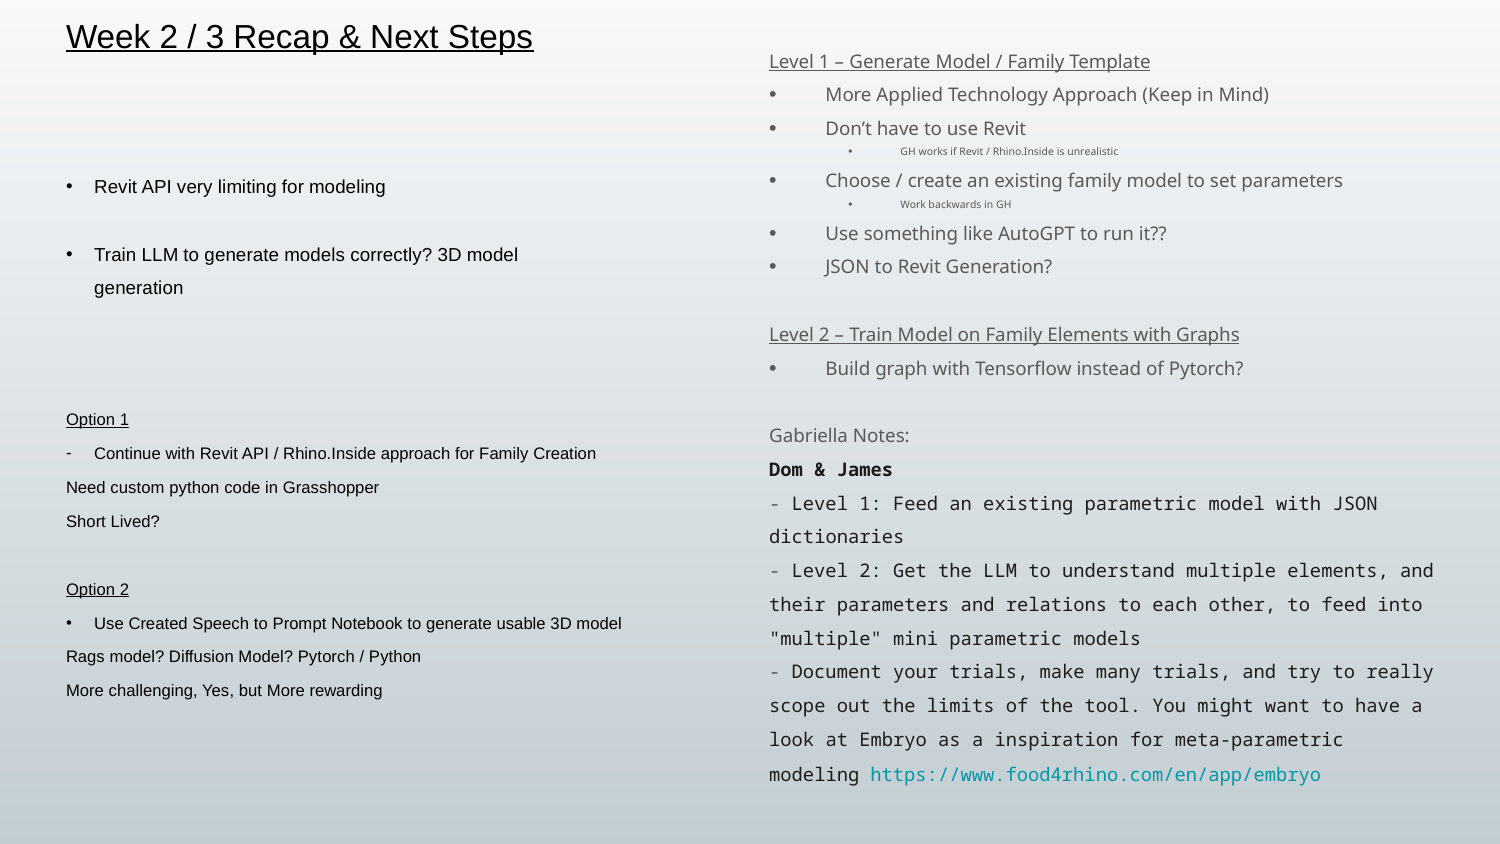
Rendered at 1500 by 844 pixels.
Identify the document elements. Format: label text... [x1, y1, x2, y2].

title Week 2 / 3 Recap & Next Steps [51, 0, 765, 75]
text_box Revit API very limiting for modeling Train LLM to generate models correctly? 3D model generation [51, 148, 625, 332]
text_box Option 1 Continue with Revit API / Rhino.Inside approach for Family Creation Need custom python code in Grasshopper Short Lived? Option 2 Use Created Speech to Prompt Notebook to generate usable 3D model Rags model? Diffusion Model? Pytorch / Python More challenging, Yes, but More rewarding [51, 380, 656, 564]
list Level 1 – Generate Model / Family Template More Applied Technology Approach (Keep in Mind) Don’t have to use Revit GH works if Revit / Rhino.Inside is unrealistic Choose / create an existing family model to set parameters Work backwards in GH Use something like AutoGPT to run it?? JSON to Revit Generation? Level 2 – Train Model on Family Elements with Graphs Build graph with Tensorflow instead of Pytorch? Gabriella Notes: Dom & James - Level 1: Feed an existing parametric model with JSON dictionaries - Level 2: Get the LLM to understand multiple elements, and their parameters and relations to each other, to feed into "multiple" mini parametric models - Document your trials, make many trials, and try to really scope out the limits of the tool. You might want to have a look at Embryo as a inspiration for meta-parametric modeling https://www.food4rhino.com/en/app/embryo [735, 23, 1449, 404]
